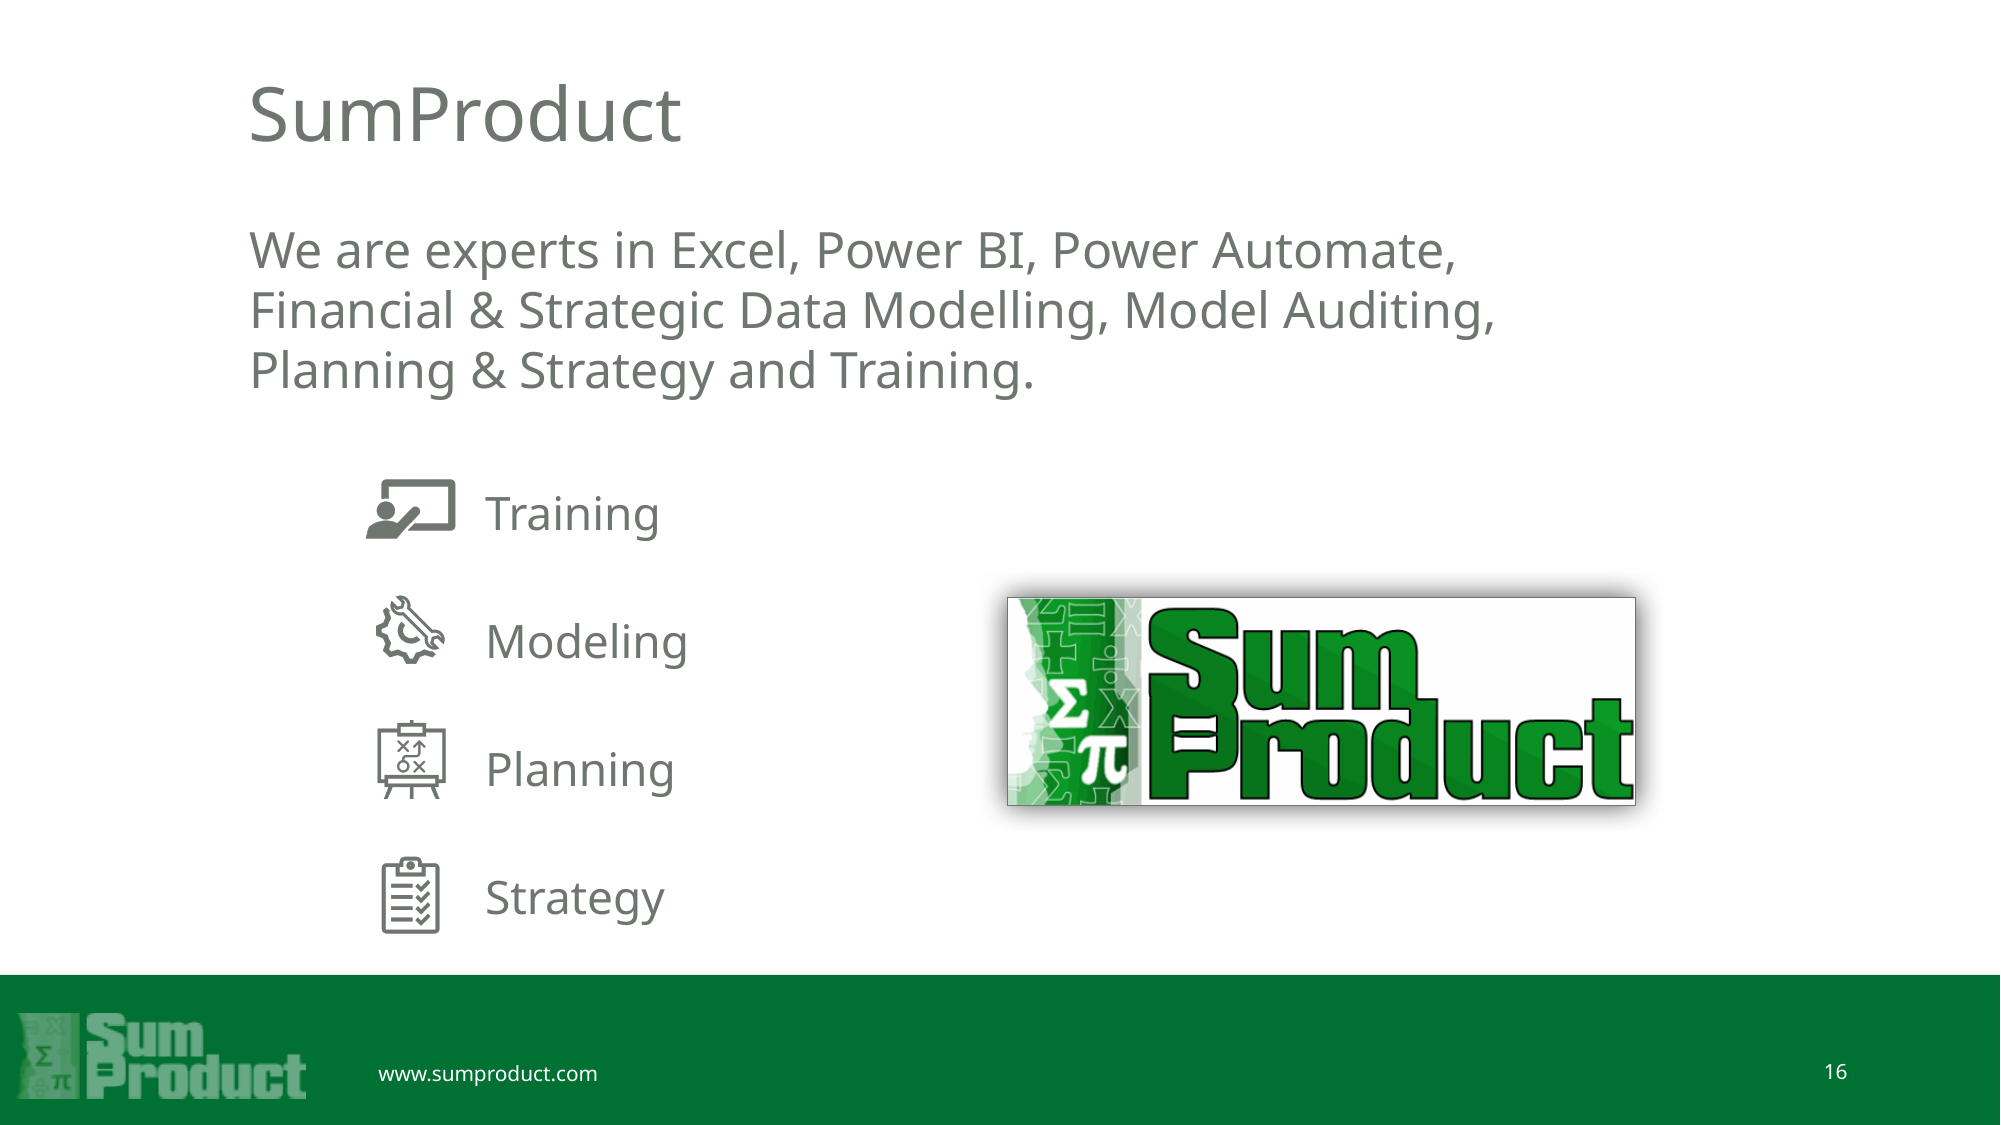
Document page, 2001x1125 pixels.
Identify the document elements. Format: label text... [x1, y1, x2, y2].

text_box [373, 719, 449, 799]
text_box We are experts in Excel, Power BI, Power Automate, Financial & Strategic Data Modelling, Model Auditing, Planning & Strategy and Training. [234, 211, 1556, 441]
picture [1007, 597, 1636, 806]
slide_number 16 [1412, 1042, 1863, 1103]
picture [15, 1013, 306, 1099]
picture [362, 461, 459, 558]
text_box SumProduct [234, 69, 1314, 211]
picture [366, 850, 455, 940]
text_box Training Modeling Planning Strategy [470, 483, 847, 939]
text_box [364, 586, 458, 675]
slide_number www.sumproduct.com [363, 1042, 814, 1103]
